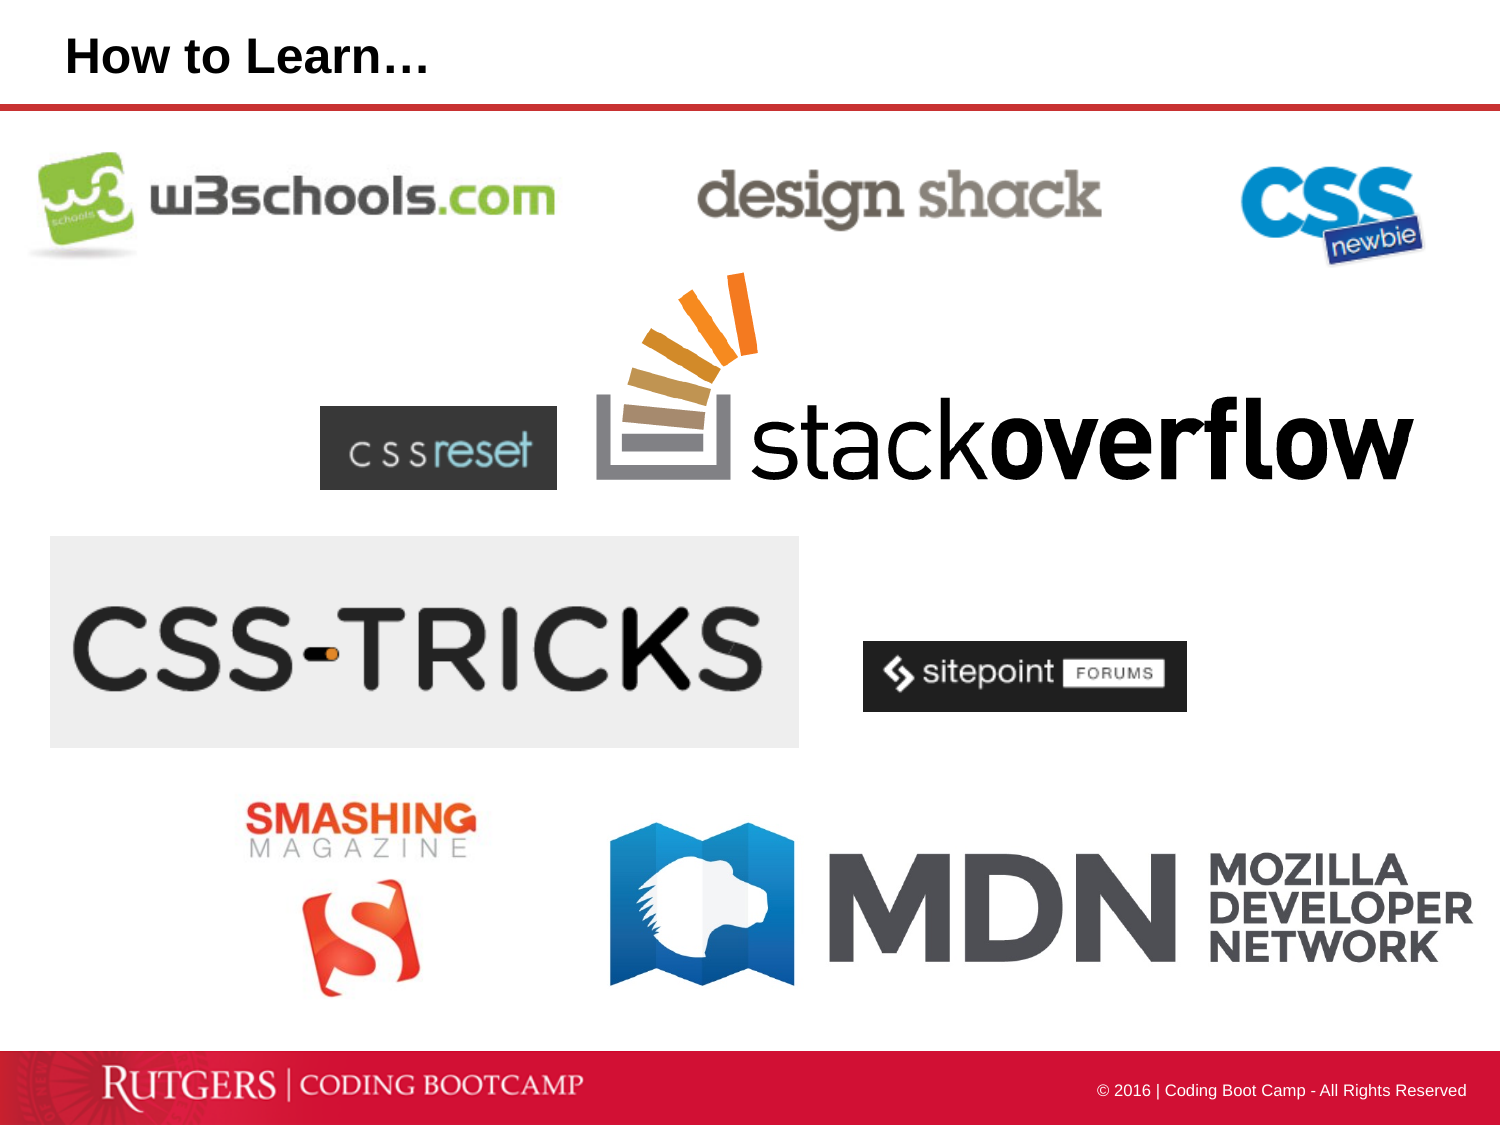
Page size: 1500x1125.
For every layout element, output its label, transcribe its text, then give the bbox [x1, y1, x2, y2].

text_box How to Learn… [50, 16, 913, 91]
picture [320, 406, 557, 490]
picture [0, 115, 1499, 514]
picture [0, 1051, 650, 1125]
picture [863, 641, 1187, 712]
picture [201, 760, 521, 1034]
picture [49, 536, 799, 748]
picture [585, 791, 1499, 1021]
